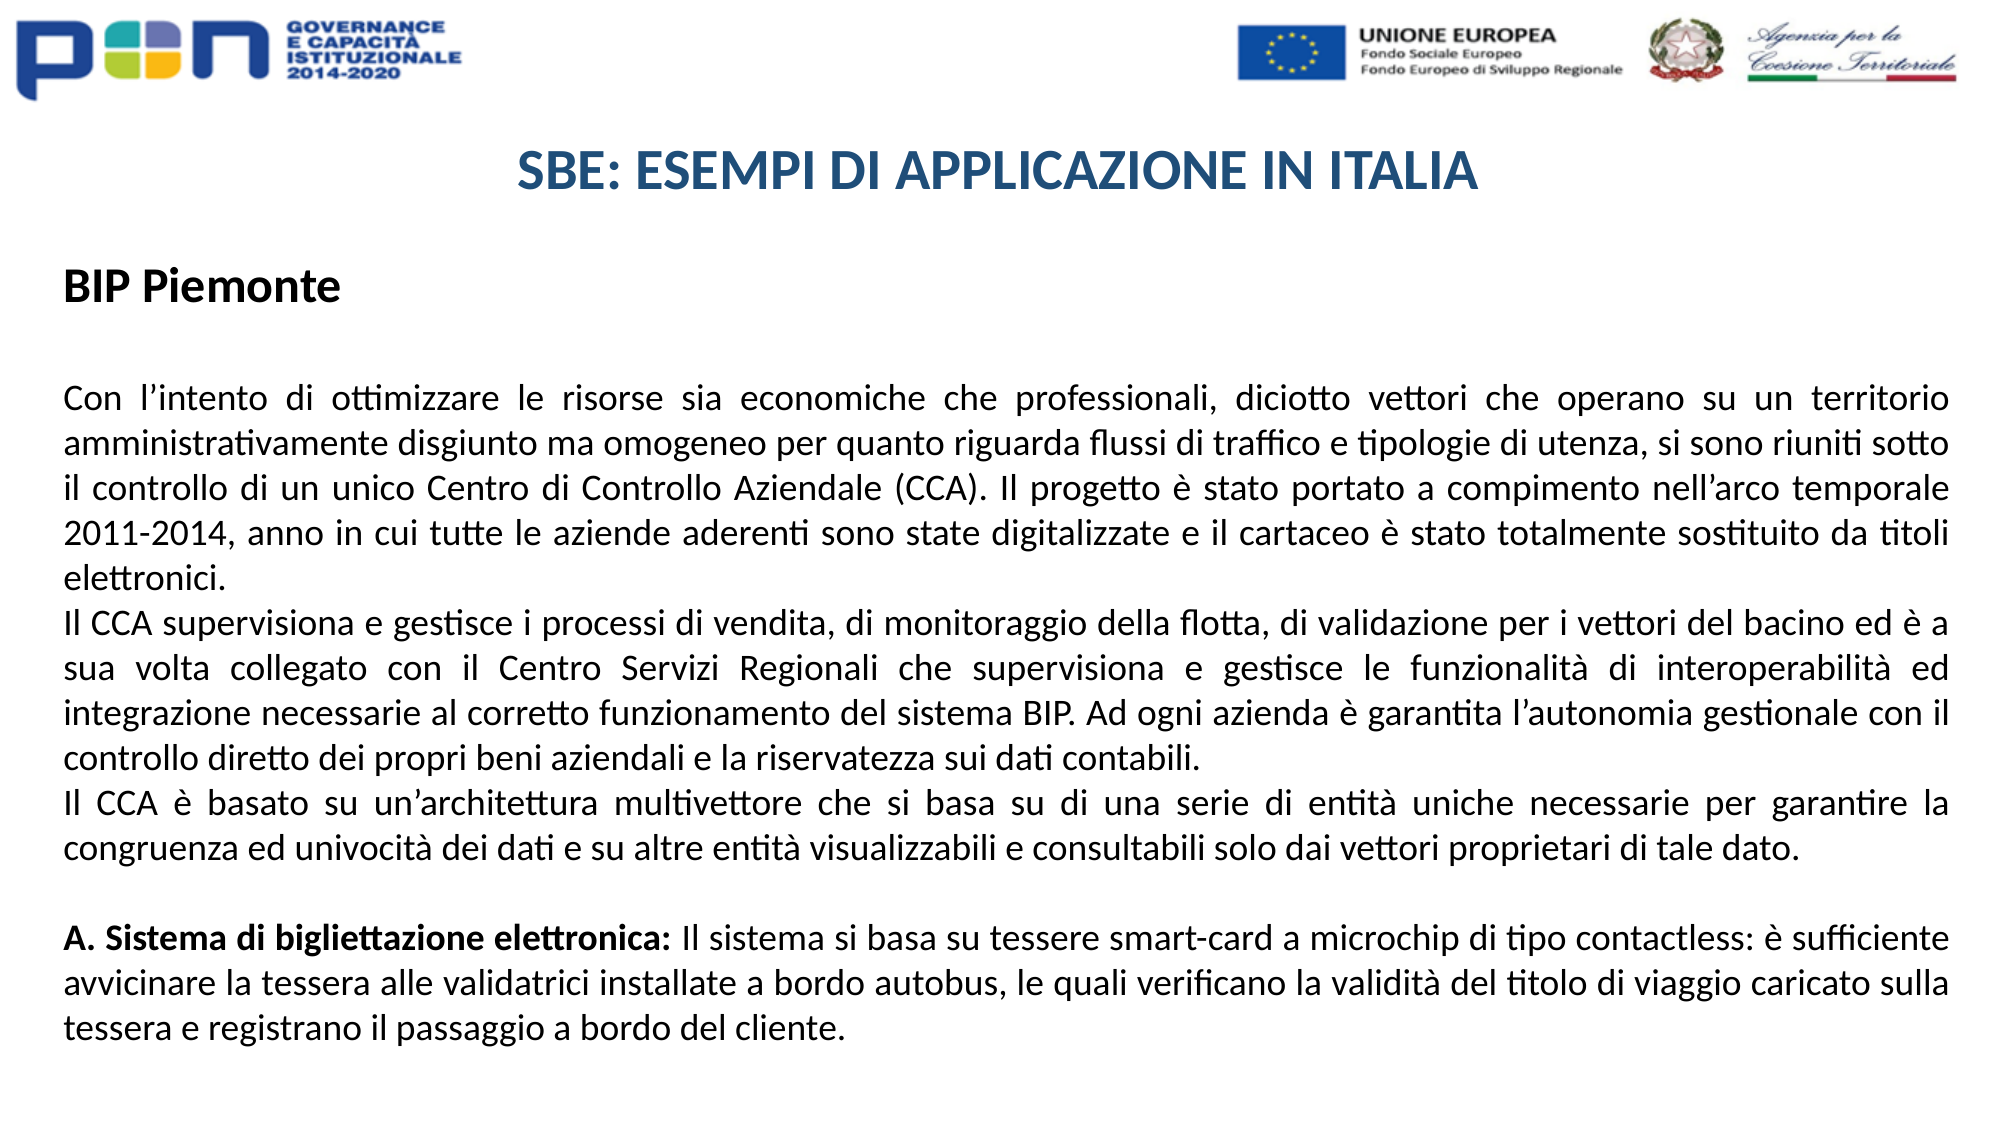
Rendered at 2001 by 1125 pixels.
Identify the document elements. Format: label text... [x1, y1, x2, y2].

text_box BIP Piemonte Con l’intento di ottimizzare le risorse sia economiche che professionali, diciotto vettori che operano su un territorio amministrativamente disgiunto ma omogeneo per quanto riguarda flussi di traffico e tipologie di utenza, si sono riuniti sotto il controllo di un unico Centro di Controllo Aziendale (CCA). Il progetto è stato portato a compimento nell’arco temporale 2011-2014, anno in cui tutte le aziende aderenti sono state digitalizzate e il cartaceo è stato totalmente sostituito da titoli elettronici. Il CCA supervisiona e gestisce i processi di vendita, di monitoraggio della flotta, di validazione per i vettori del bacino ed è a sua volta collegato con il Centro Servizi Regionali che supervisiona e gestisce le funzionalità di interoperabilità ed integrazione necessarie al corretto funzionamento del sistema BIP. Ad ogni azienda è garantita l’autonomia gestionale con il controllo diretto dei propri beni aziendali e la riservatezza sui dati contabili. Il CCA è basato su un’architettura multivettore che si basa su di una serie di entità uniche necessarie per garantire la congruenza ed univocità dei dati e su altre entità visualizzabili e consultabili solo dai vettori proprietari di tale dato. A. Sistema di bigliettazione elettronica: Il sistema si basa su tessere smart-card a microchip di tipo contactless: è sufficiente avvicinare la tessera alle validatrici installate a bordo autobus, le quali verificano la validità del titolo di viaggio caricato sulla tessera e registrano il passaggio a bordo del cliente. [48, 245, 1967, 1056]
text_box SBE: ESEMPI DI APPLICAZIONE IN ITALIA [30, 107, 1967, 228]
picture [0, 9, 1967, 107]
